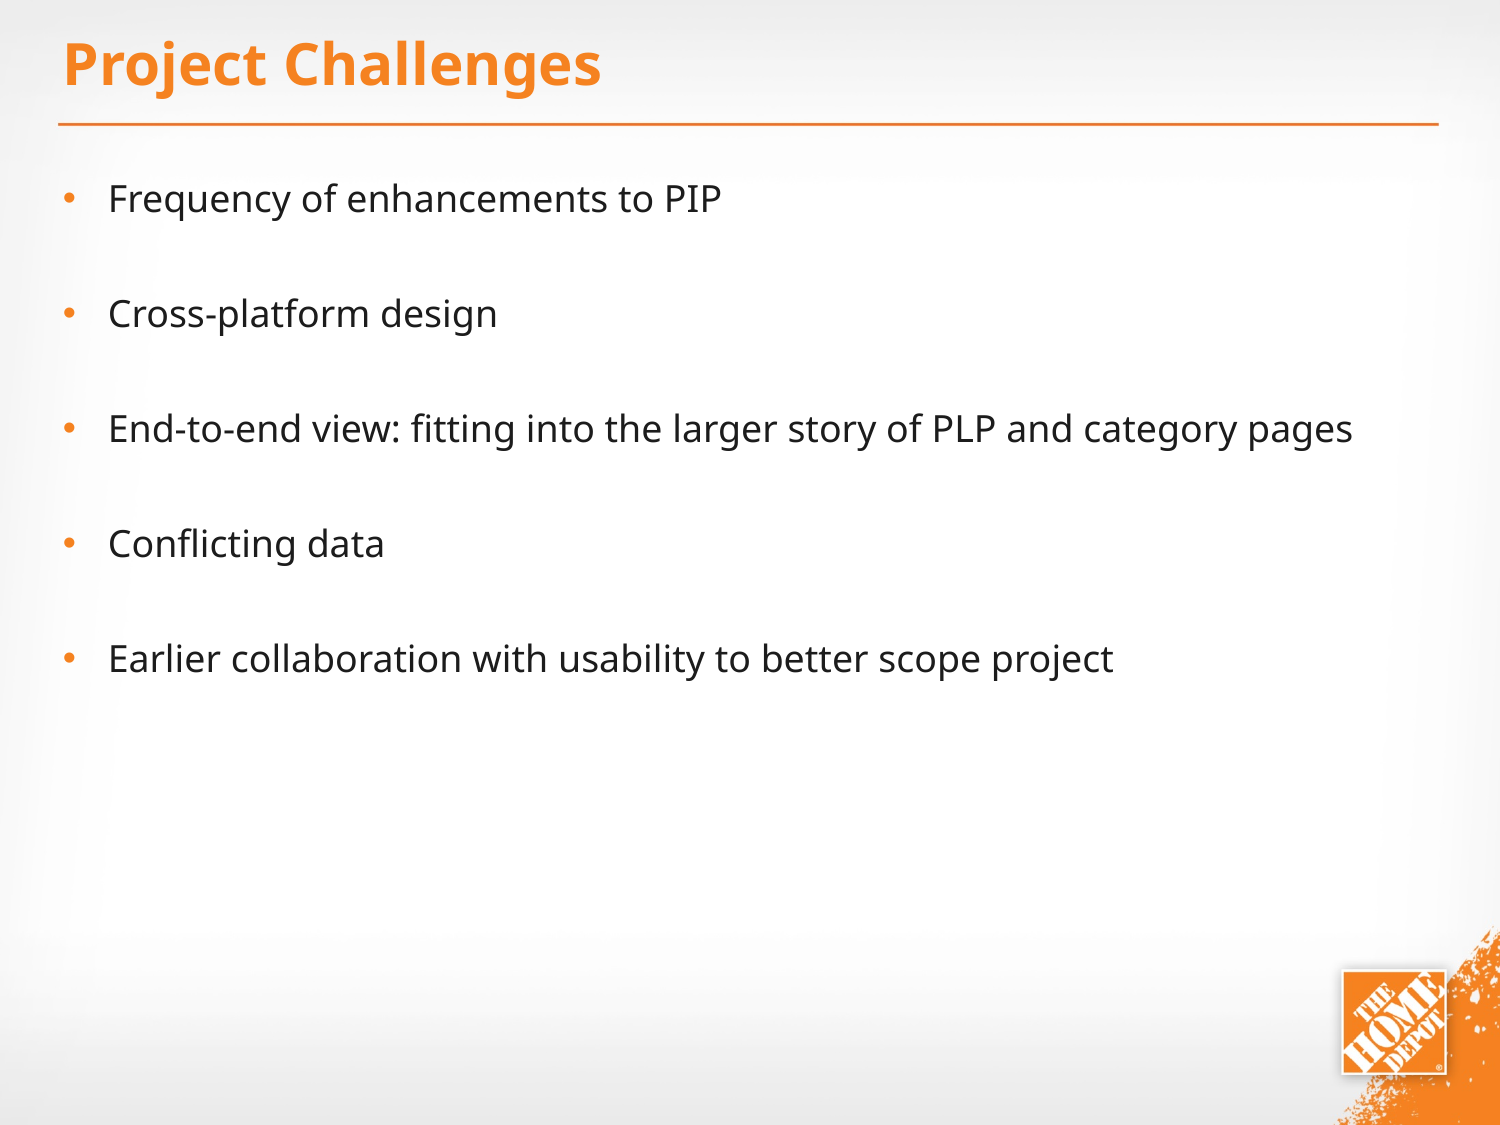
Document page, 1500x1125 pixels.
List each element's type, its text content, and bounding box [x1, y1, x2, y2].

list Frequency of enhancements to PIP Cross-platform design End-to-end view: fitting into the larger story of PLP and category pages Conflicting data Earlier collaboration with usability to better scope project [48, 167, 1398, 910]
picture [0, 0, 1500, 1125]
title Project Challenges [48, 0, 1398, 125]
